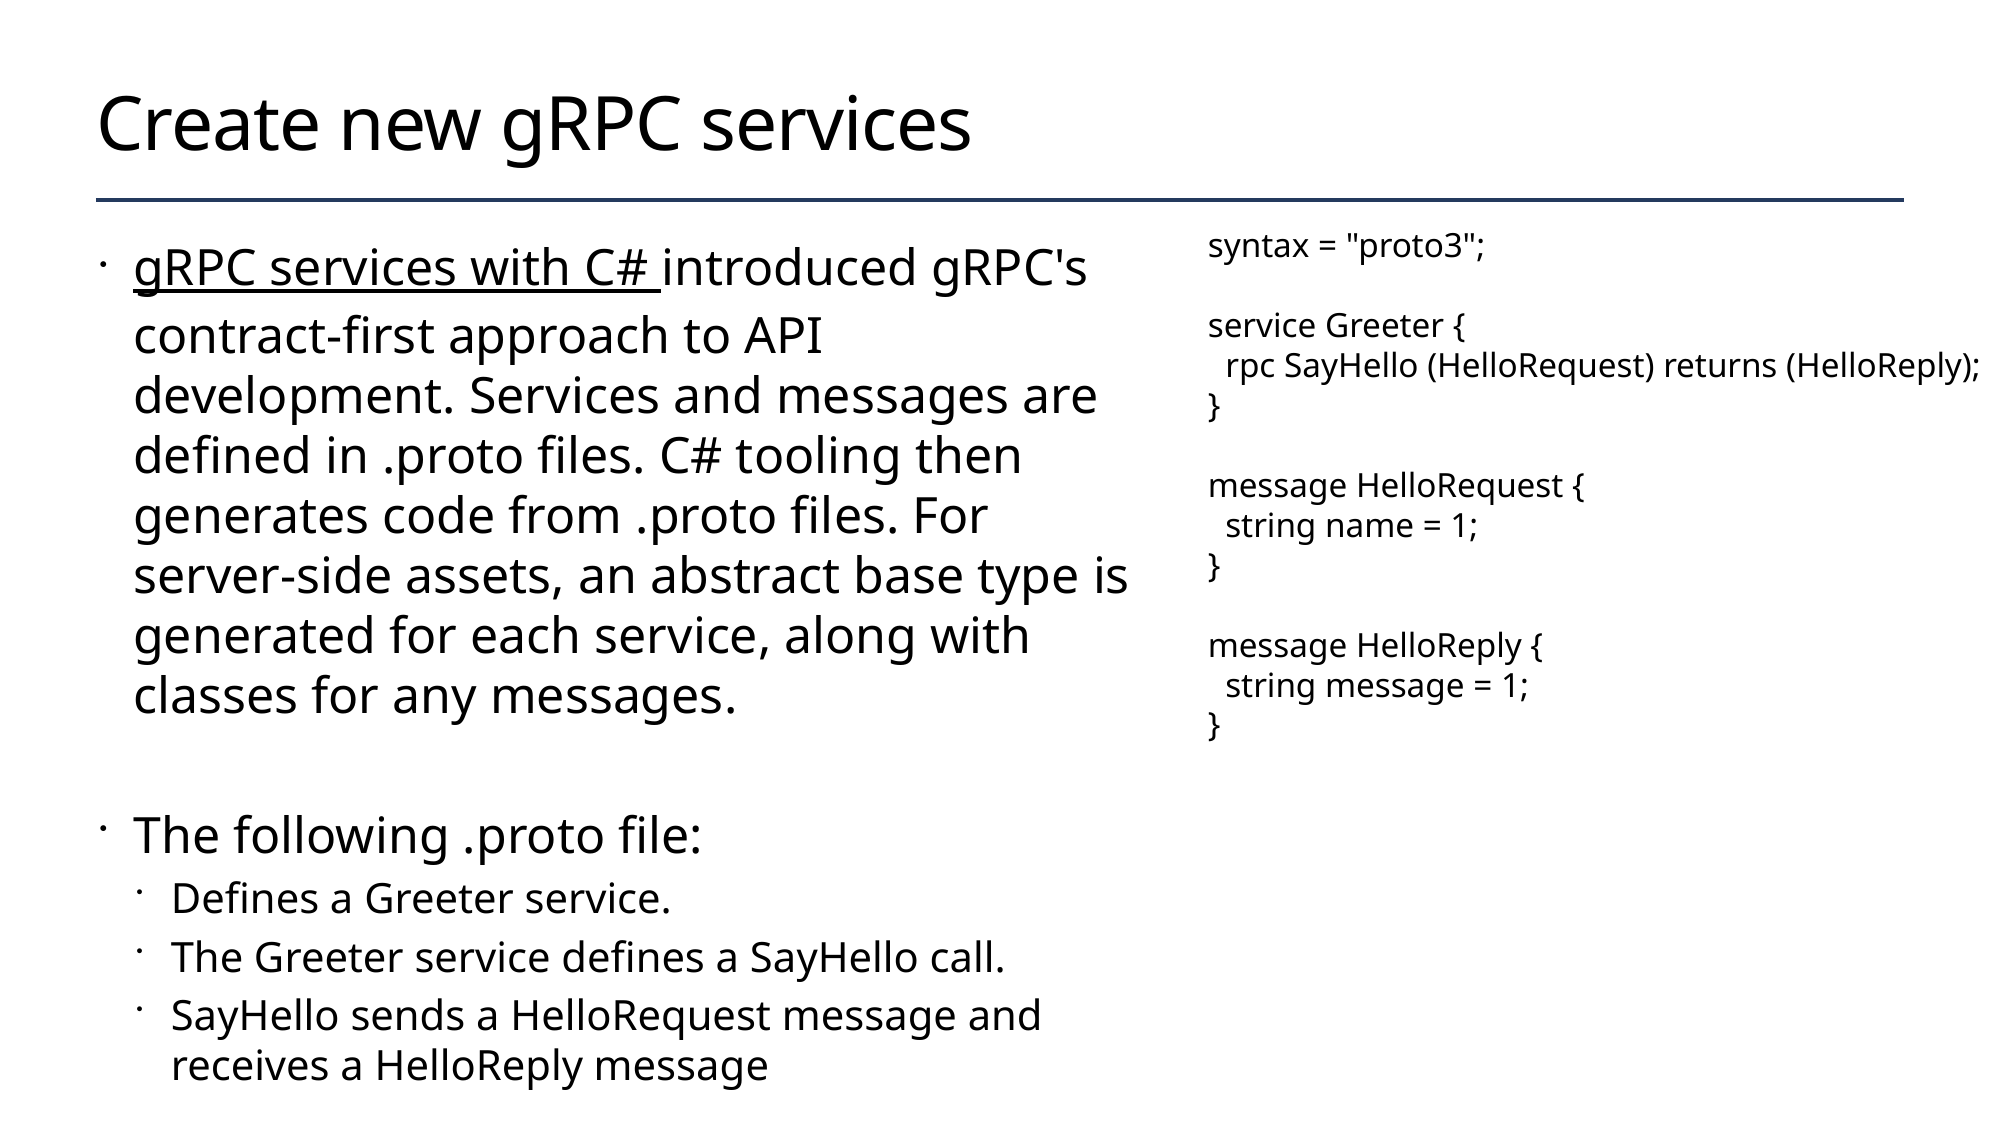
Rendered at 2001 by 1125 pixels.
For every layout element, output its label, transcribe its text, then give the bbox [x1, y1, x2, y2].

title Create new gRPC services [96, 75, 1904, 166]
list gRPC services with C# introduced gRPC's contract-first approach to API development. Services and messages are defined in .proto files. C# tooling then generates code from .proto files. For server-side assets, an abstract base type is generated for each service, along with classes for any messages. The following .proto file: Defines a Greeter service. The Greeter service defines a SayHello call. SayHello sends a HelloRequest message and receives a HelloReply message [95, 235, 1140, 1038]
text_box syntax = "proto3"; service Greeter { rpc SayHello (HelloRequest) returns (HelloReply); } message HelloRequest { string name = 1; } message HelloReply { string message = 1; } [1193, 217, 2000, 751]
